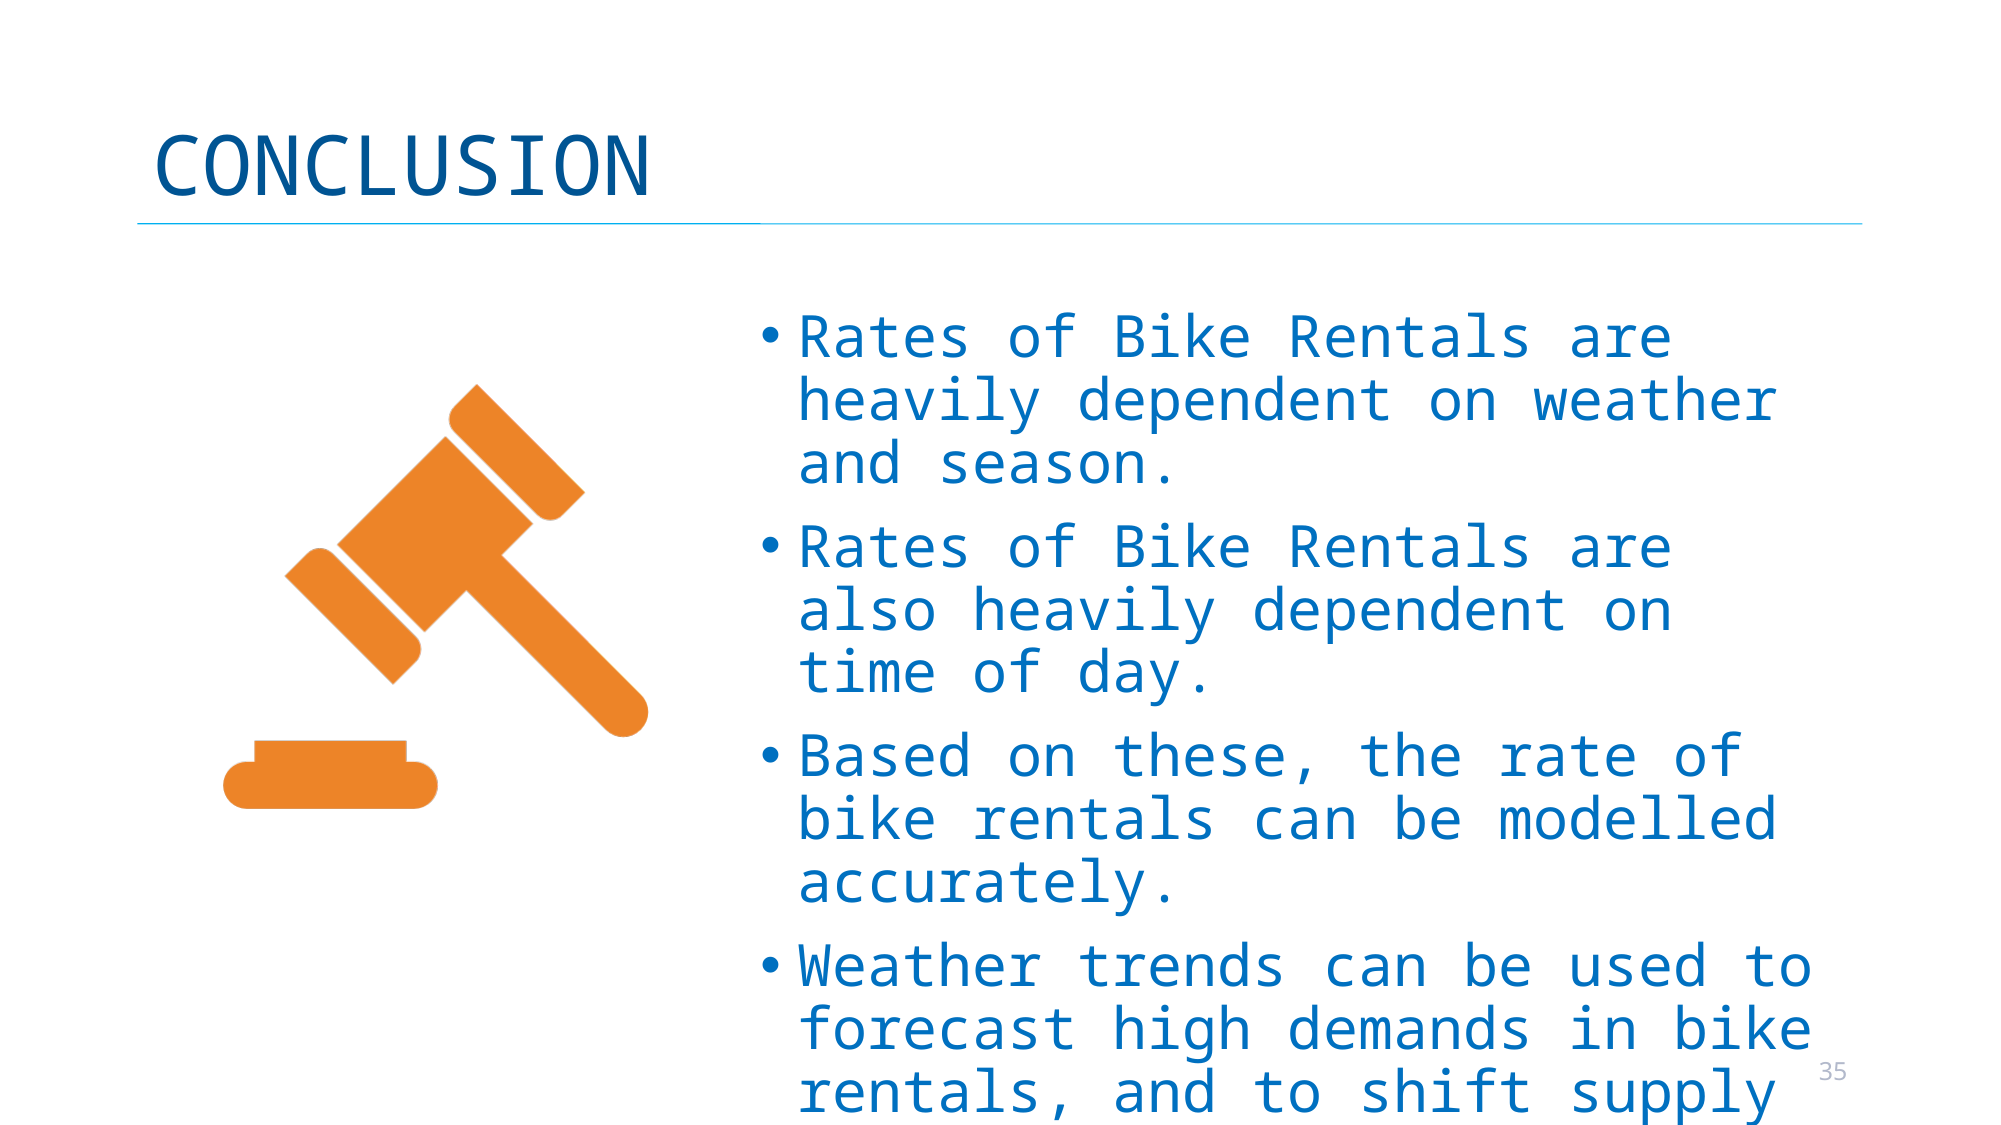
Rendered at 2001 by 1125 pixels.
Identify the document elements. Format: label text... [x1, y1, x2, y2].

slide_number 35 [1412, 1042, 1863, 1103]
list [184, 346, 686, 848]
title CONCLUSION [137, 59, 1863, 278]
list Rates of Bike Rentals are heavily dependent on weather and season. Rates of Bike Rentals are also heavily dependent on time of day. Based on these, the rate of bike rentals can be modelled accurately. Weather trends can be used to forecast high demands in bike rentals, and to shift supply between cities to meet demand. [745, 299, 1863, 1014]
